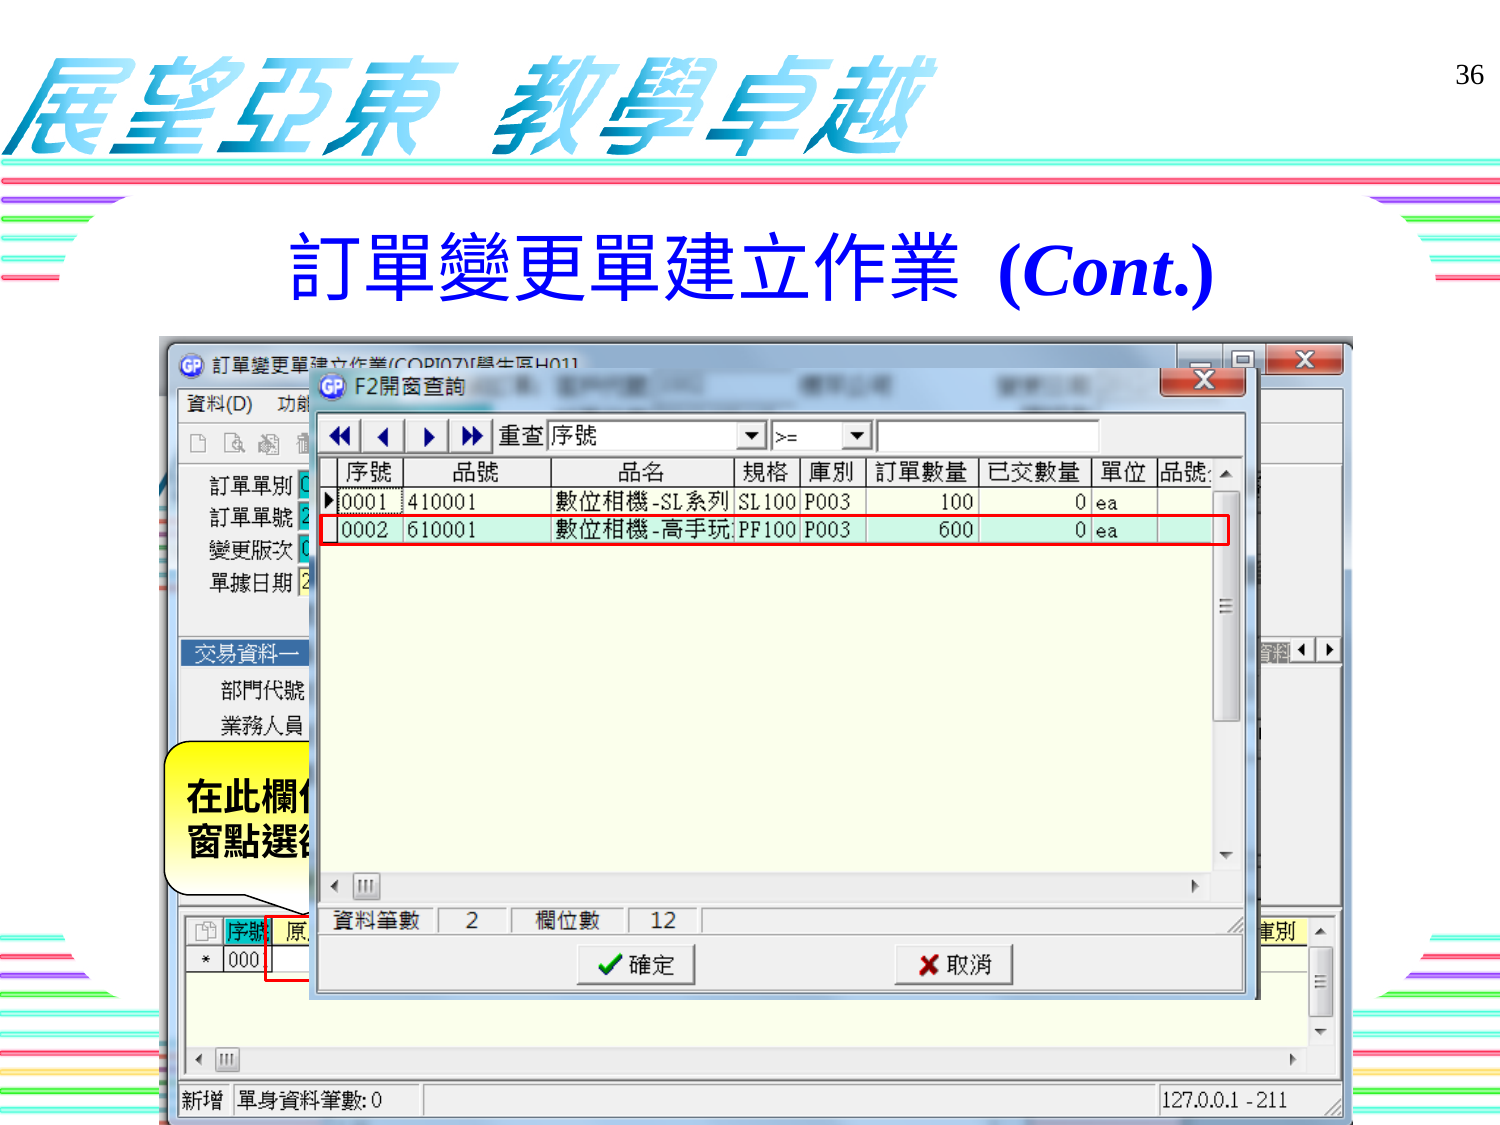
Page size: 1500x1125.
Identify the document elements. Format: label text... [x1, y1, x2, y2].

title 訂單變更單建立作業 (Cont.) [76, 208, 1427, 324]
picture [0, 0, 1500, 1125]
slide_number 36 [1149, 42, 1500, 103]
